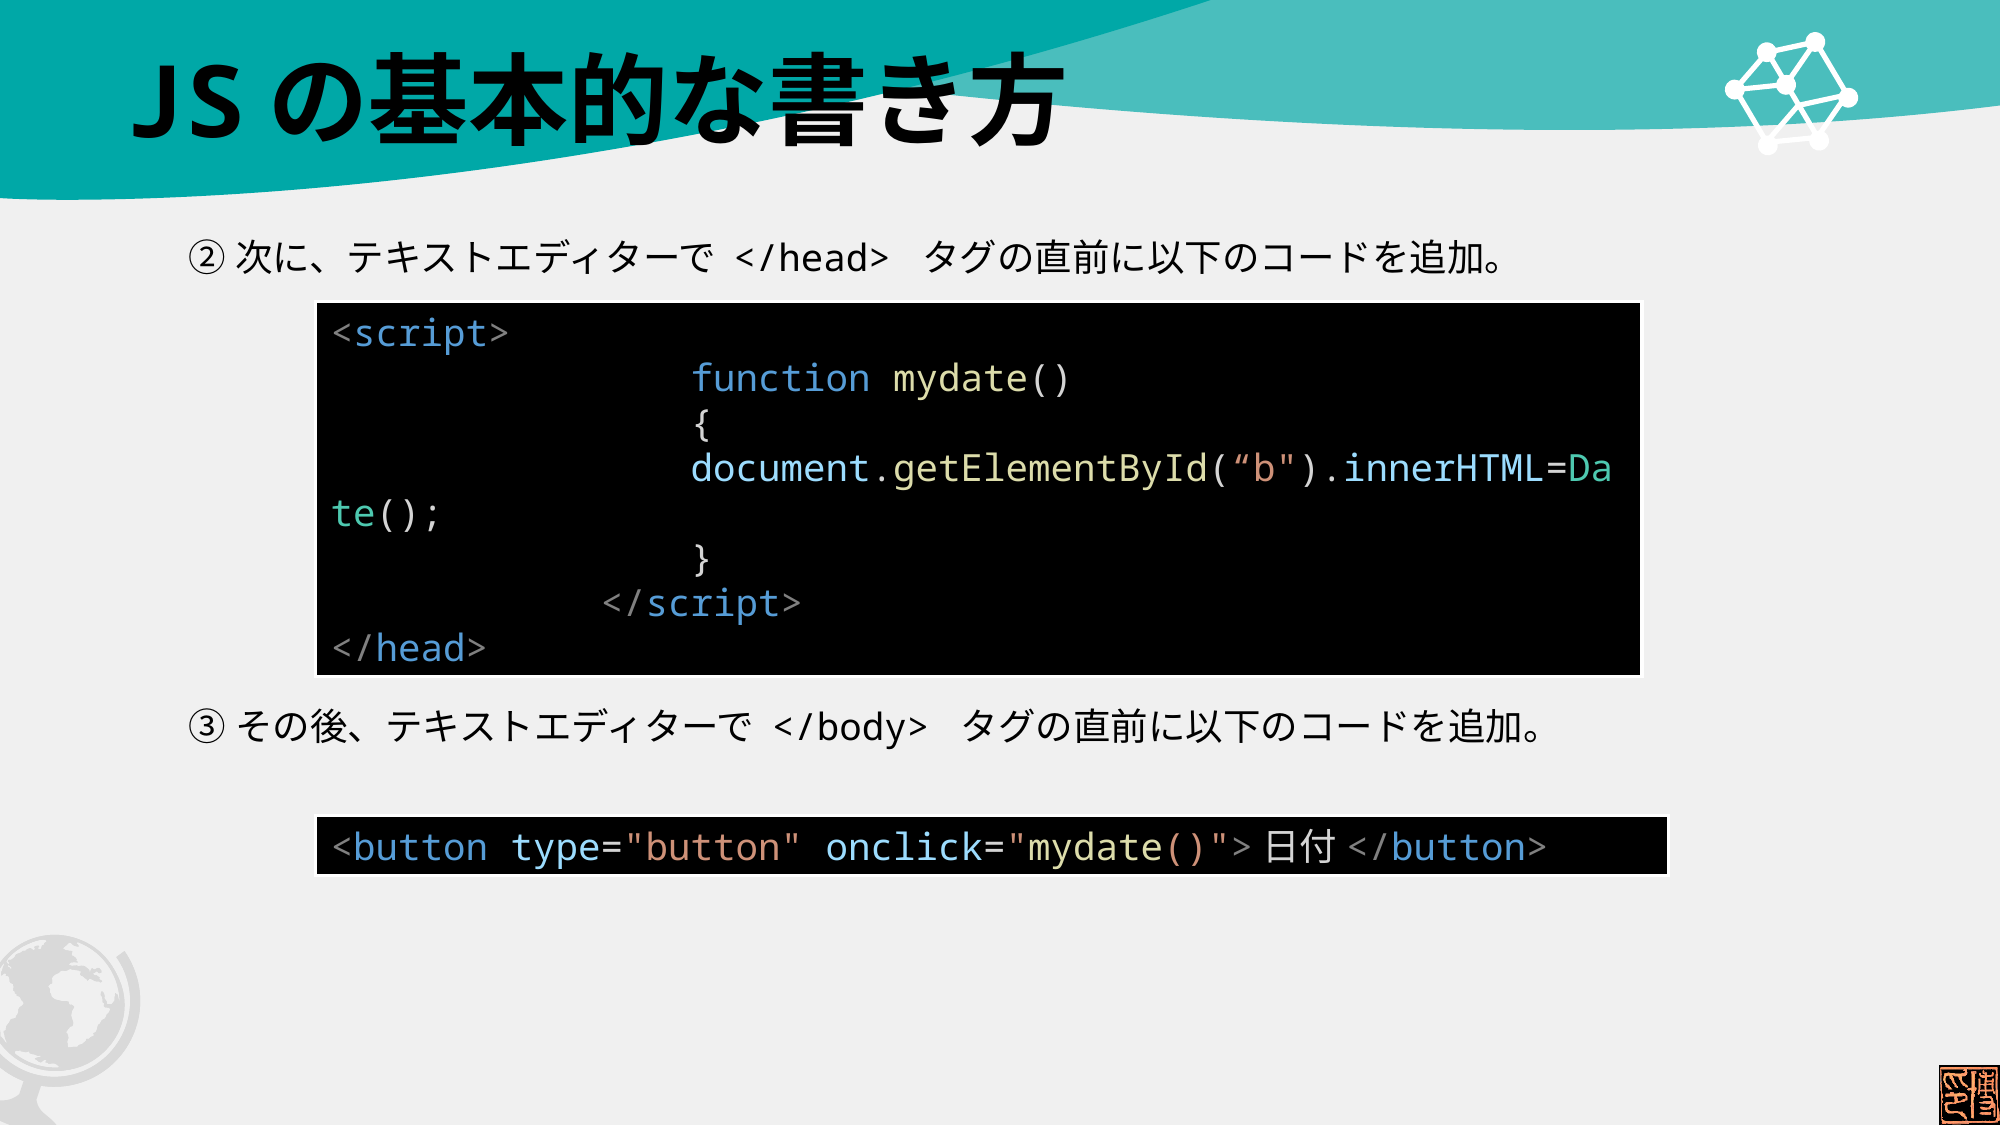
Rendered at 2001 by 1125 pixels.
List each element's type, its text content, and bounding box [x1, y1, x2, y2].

text_box ②次に、テキストエディターで </head> タグの直前に以下のコードを追加。 [173, 226, 1540, 287]
title JSの基本的な書き方 [109, 0, 1890, 167]
picture [1939, 1065, 2000, 1125]
text_box <button type="button" onclick="mydate()">日付</button> [314, 814, 1670, 877]
text_box ③その後、テキストエディターで </body> タグの直前に以下のコードを追加。 [173, 695, 1669, 755]
text_box <script> function mydate() { document.getElementById(“b").innerHTML=Date(); } </script> </head> [314, 300, 1644, 678]
